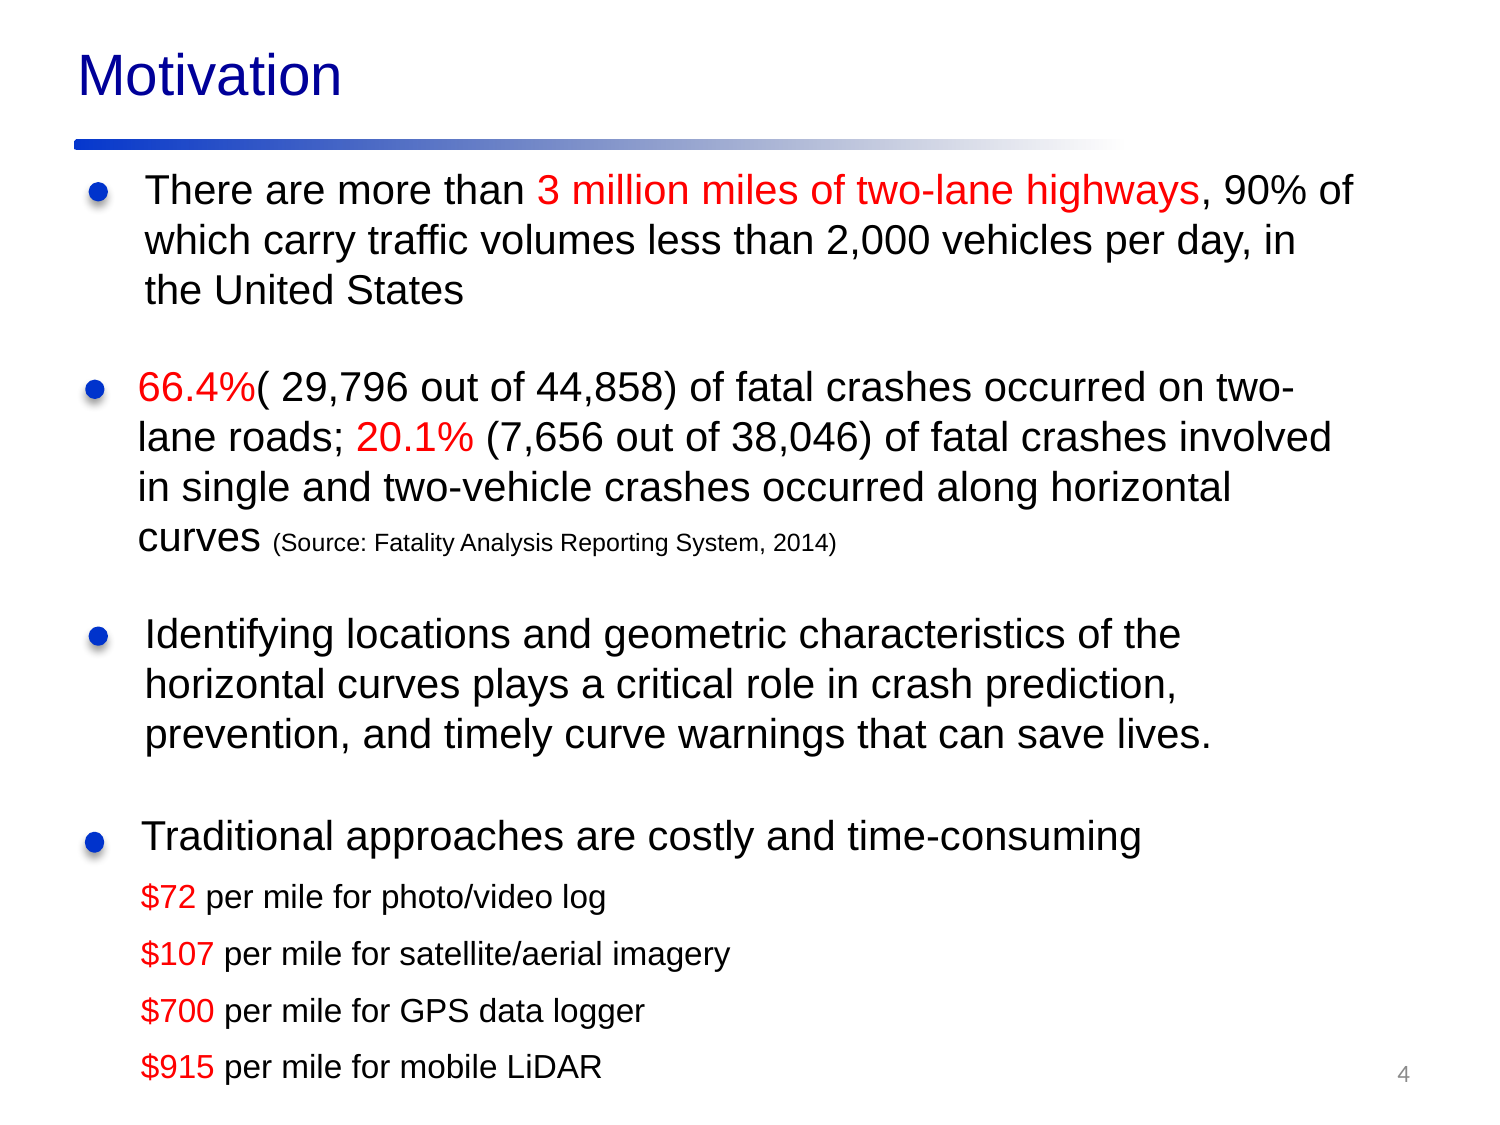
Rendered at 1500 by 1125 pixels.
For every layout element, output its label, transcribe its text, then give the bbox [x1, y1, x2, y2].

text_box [86, 801, 1377, 1110]
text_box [90, 155, 1380, 323]
text_box [74, 139, 1125, 150]
slide_number 4 [1382, 1042, 1425, 1103]
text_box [90, 599, 1380, 767]
text_box [85, 379, 105, 399]
text_box Motivation [62, 29, 1463, 114]
text_box 66.4%( 29,796 out of 44,858) of fatal crashes occurred on two-lane roads; 20.1% (7,656 out of 38,046) of fatal crashes involved in single and two-vehicle crashes occurred along horizontal curves (Source: Fatality Analysis Reporting System, 2014) [122, 352, 1370, 568]
